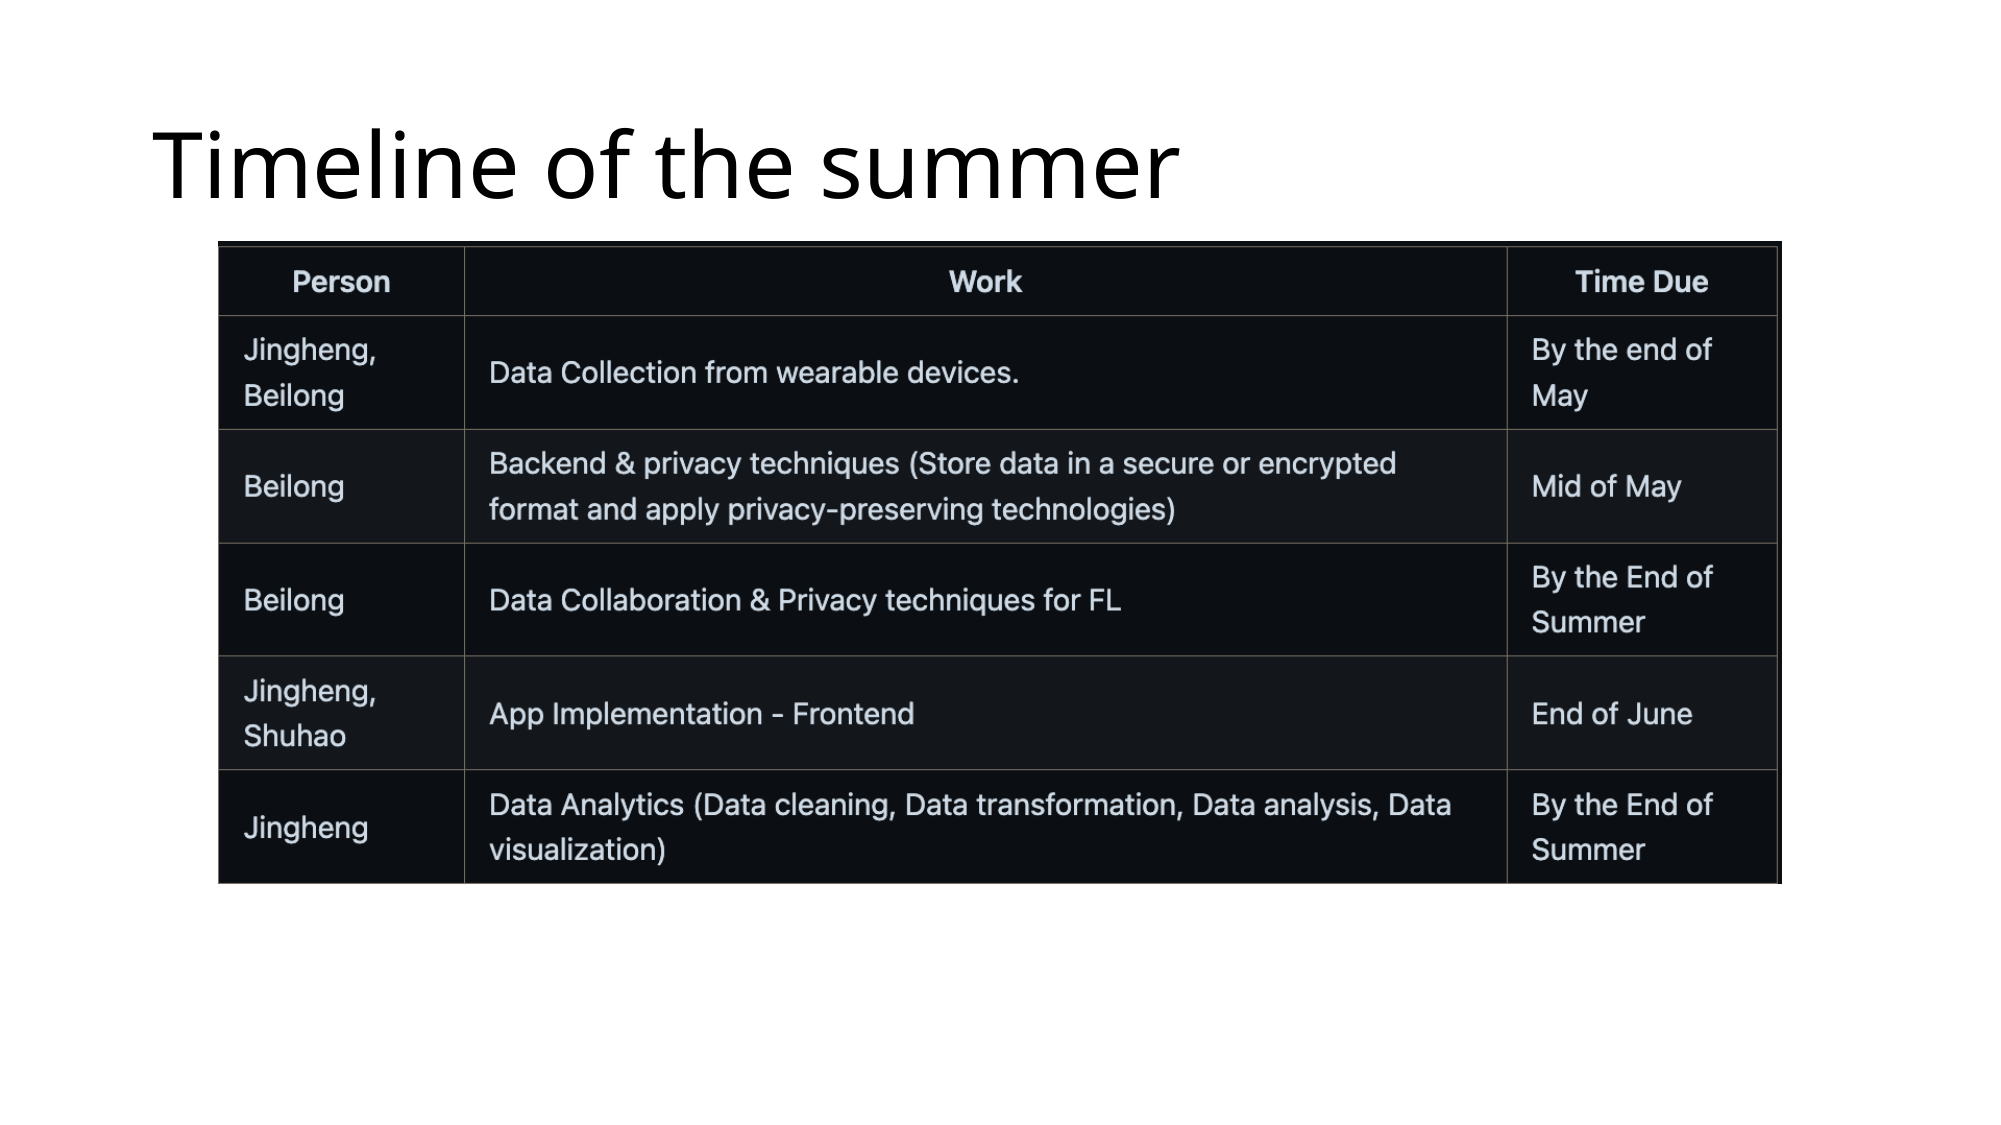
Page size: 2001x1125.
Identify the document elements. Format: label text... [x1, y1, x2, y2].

title Timeline of the summer [137, 59, 1863, 278]
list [218, 241, 1782, 884]
